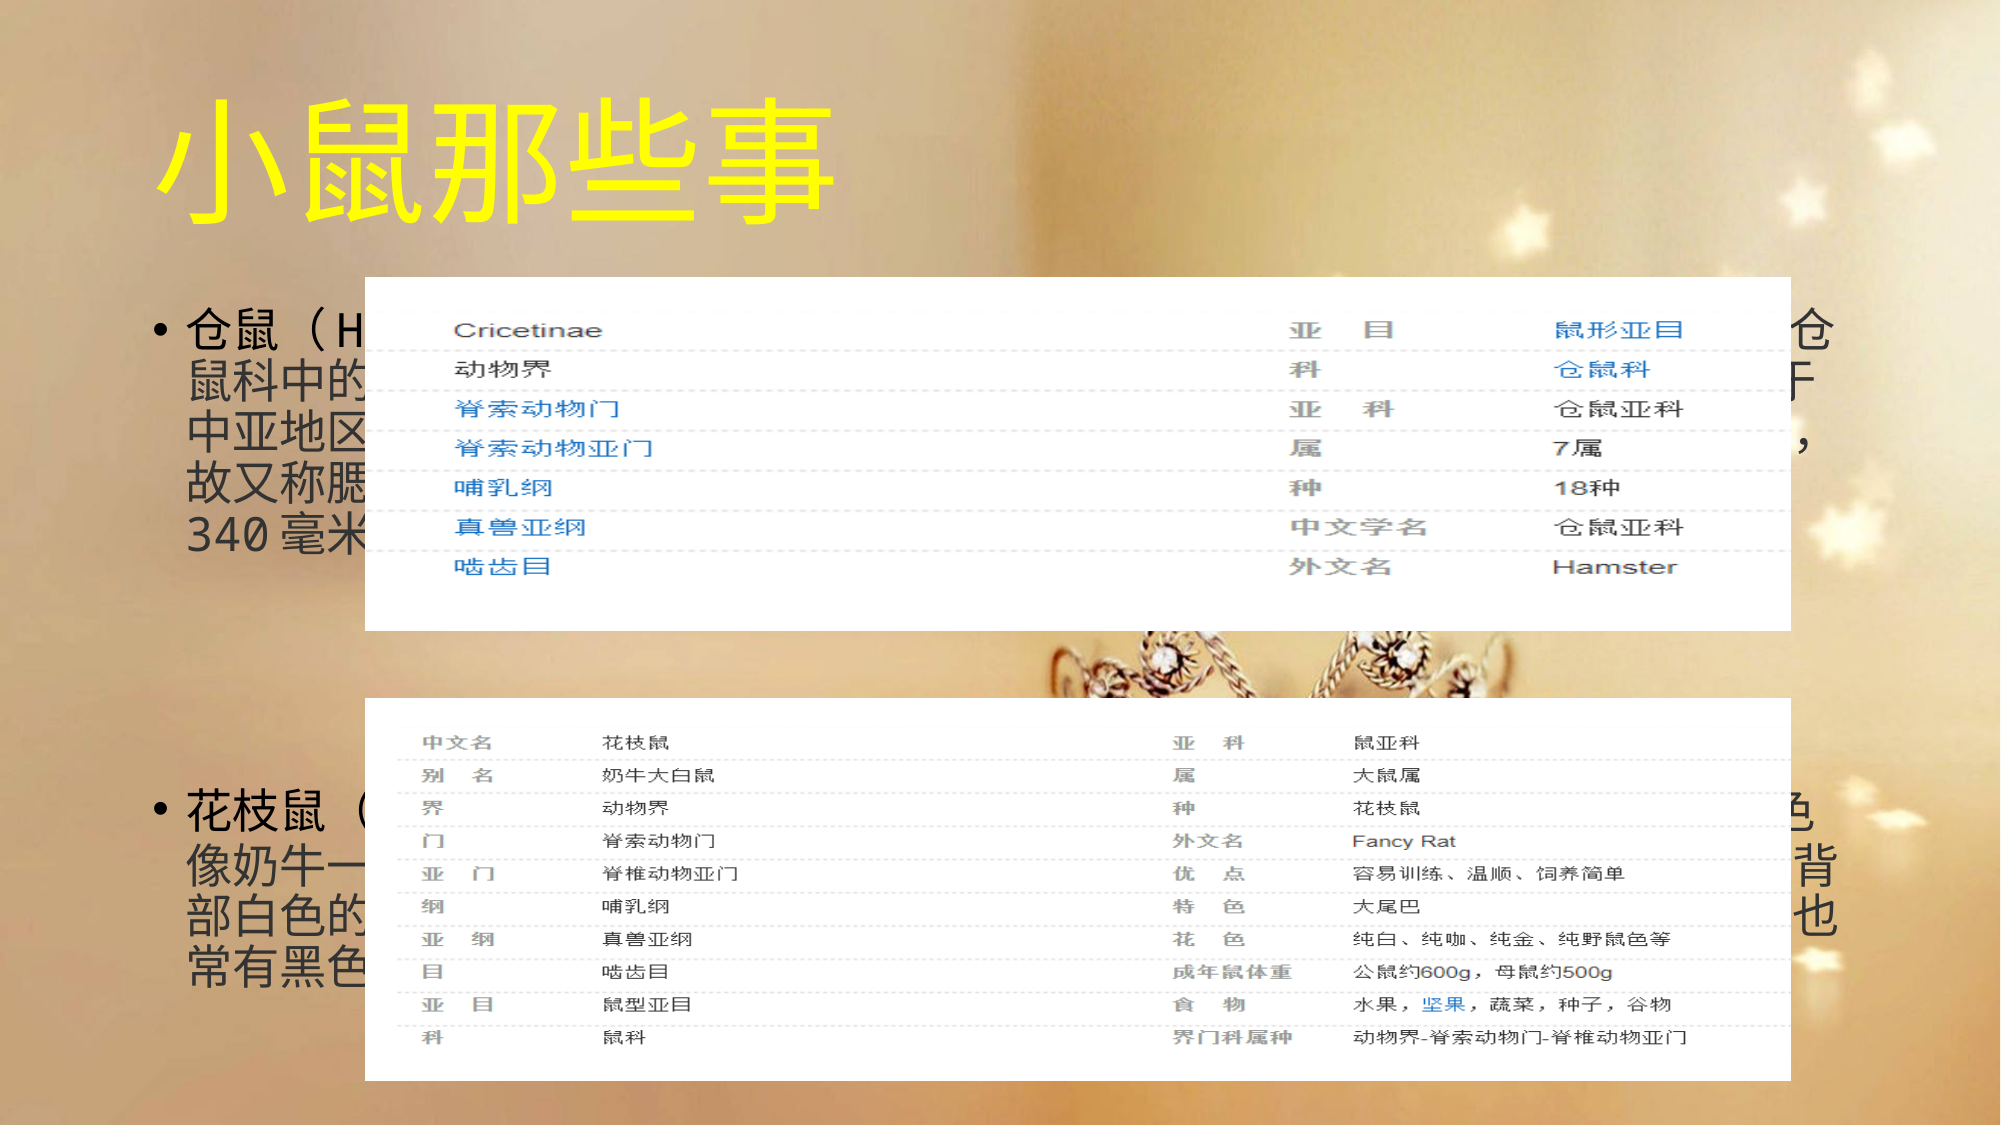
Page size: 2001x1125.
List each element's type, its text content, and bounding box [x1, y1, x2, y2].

list 仓鼠（Hamster）:仓鼠亚科（学名：Cricetinae）：在生物分类学上是仓鼠科中的一个亚科。共7属18种，其中中国有3属8种，通称仓鼠。除分布于中亚地区的小仓鼠外，臼两颊均有颊囊，可将食物暂存口内，搬运到洞内贮藏，故又称腮鼠、搬仓。眼小 ，耳朵被毛，耳壳显露毛外。体长范围从50毫米到340毫米，腿短，脚宽，尾巴粗短。温带陆生动物，在开阔的地区最为常见。 花枝鼠（Fancy Rat）:花枝鼠Fancy Rat，又名奶牛大白鼠，花枝鼠毛色像奶牛一样黑白相交。最常见的毛色以由前肢到头为巧克力或黑色，称头巾，背部白色的居多但有黑色斑点或中间一道黑毛。长尾巴接近于身体长度，尾巴上也常有黑色斑块。 [137, 299, 1863, 1014]
title 小鼠那些事 [137, 59, 1863, 278]
picture [0, 0, 2001, 1125]
